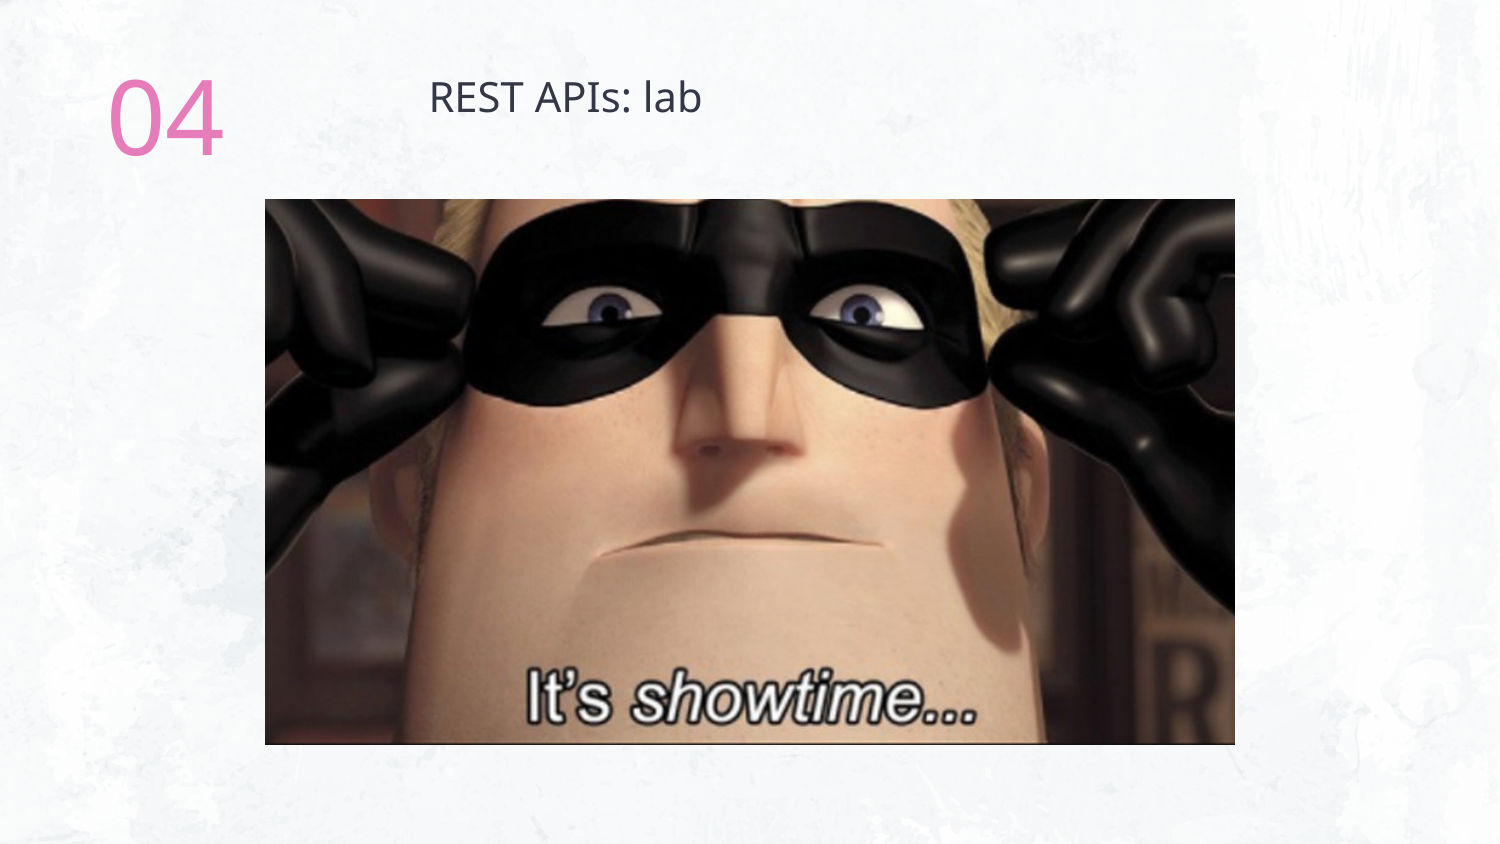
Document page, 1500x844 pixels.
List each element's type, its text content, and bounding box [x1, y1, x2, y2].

picture [0, 0, 1500, 844]
text_box REST APIs: lab [413, 56, 1409, 137]
title 04 [91, 17, 426, 194]
